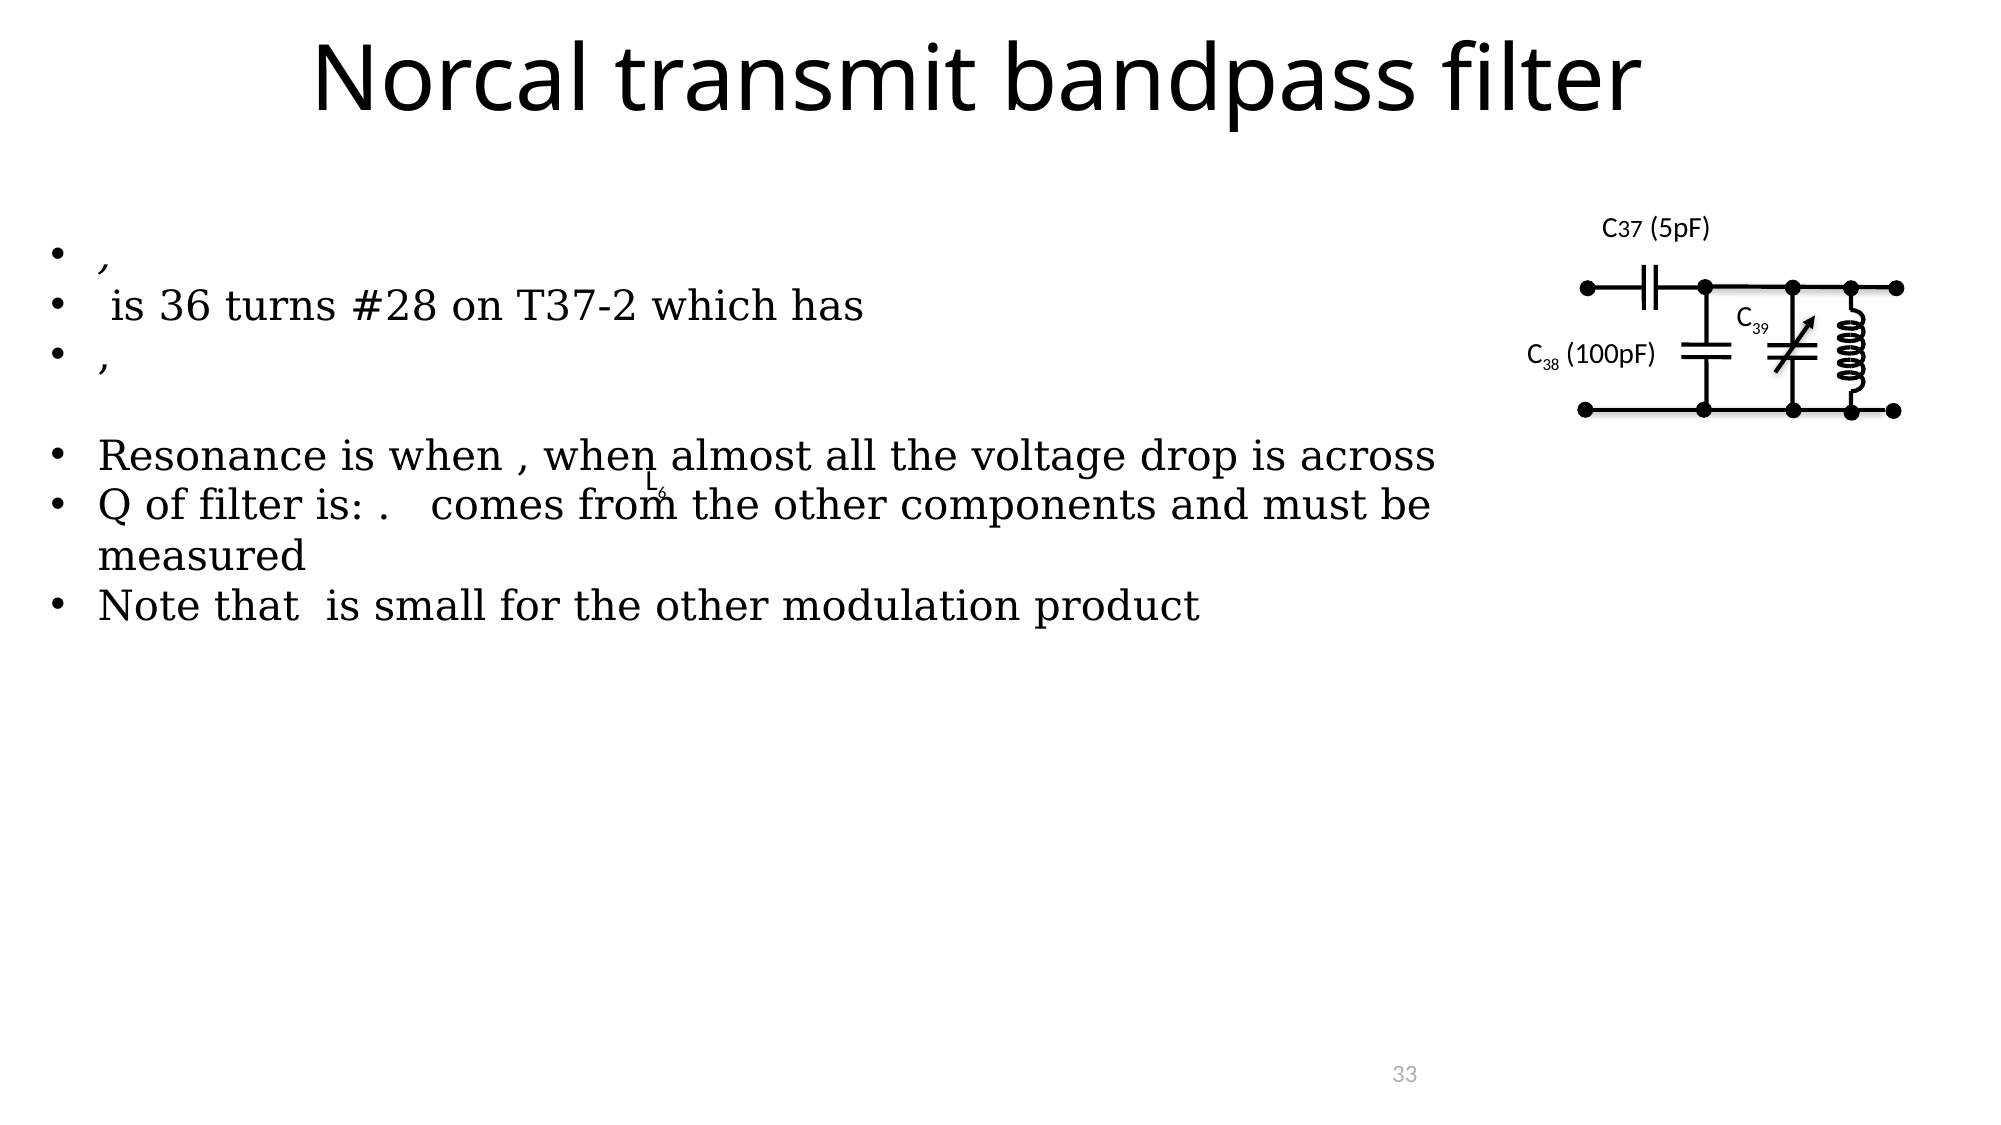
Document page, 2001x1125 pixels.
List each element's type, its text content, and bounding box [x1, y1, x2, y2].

text_box Norcal transmit bandpass filter [33, 19, 1923, 130]
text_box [1519, 200, 1904, 421]
text_box L6 [638, 454, 782, 509]
slide_number 33 [1074, 738, 1425, 1125]
